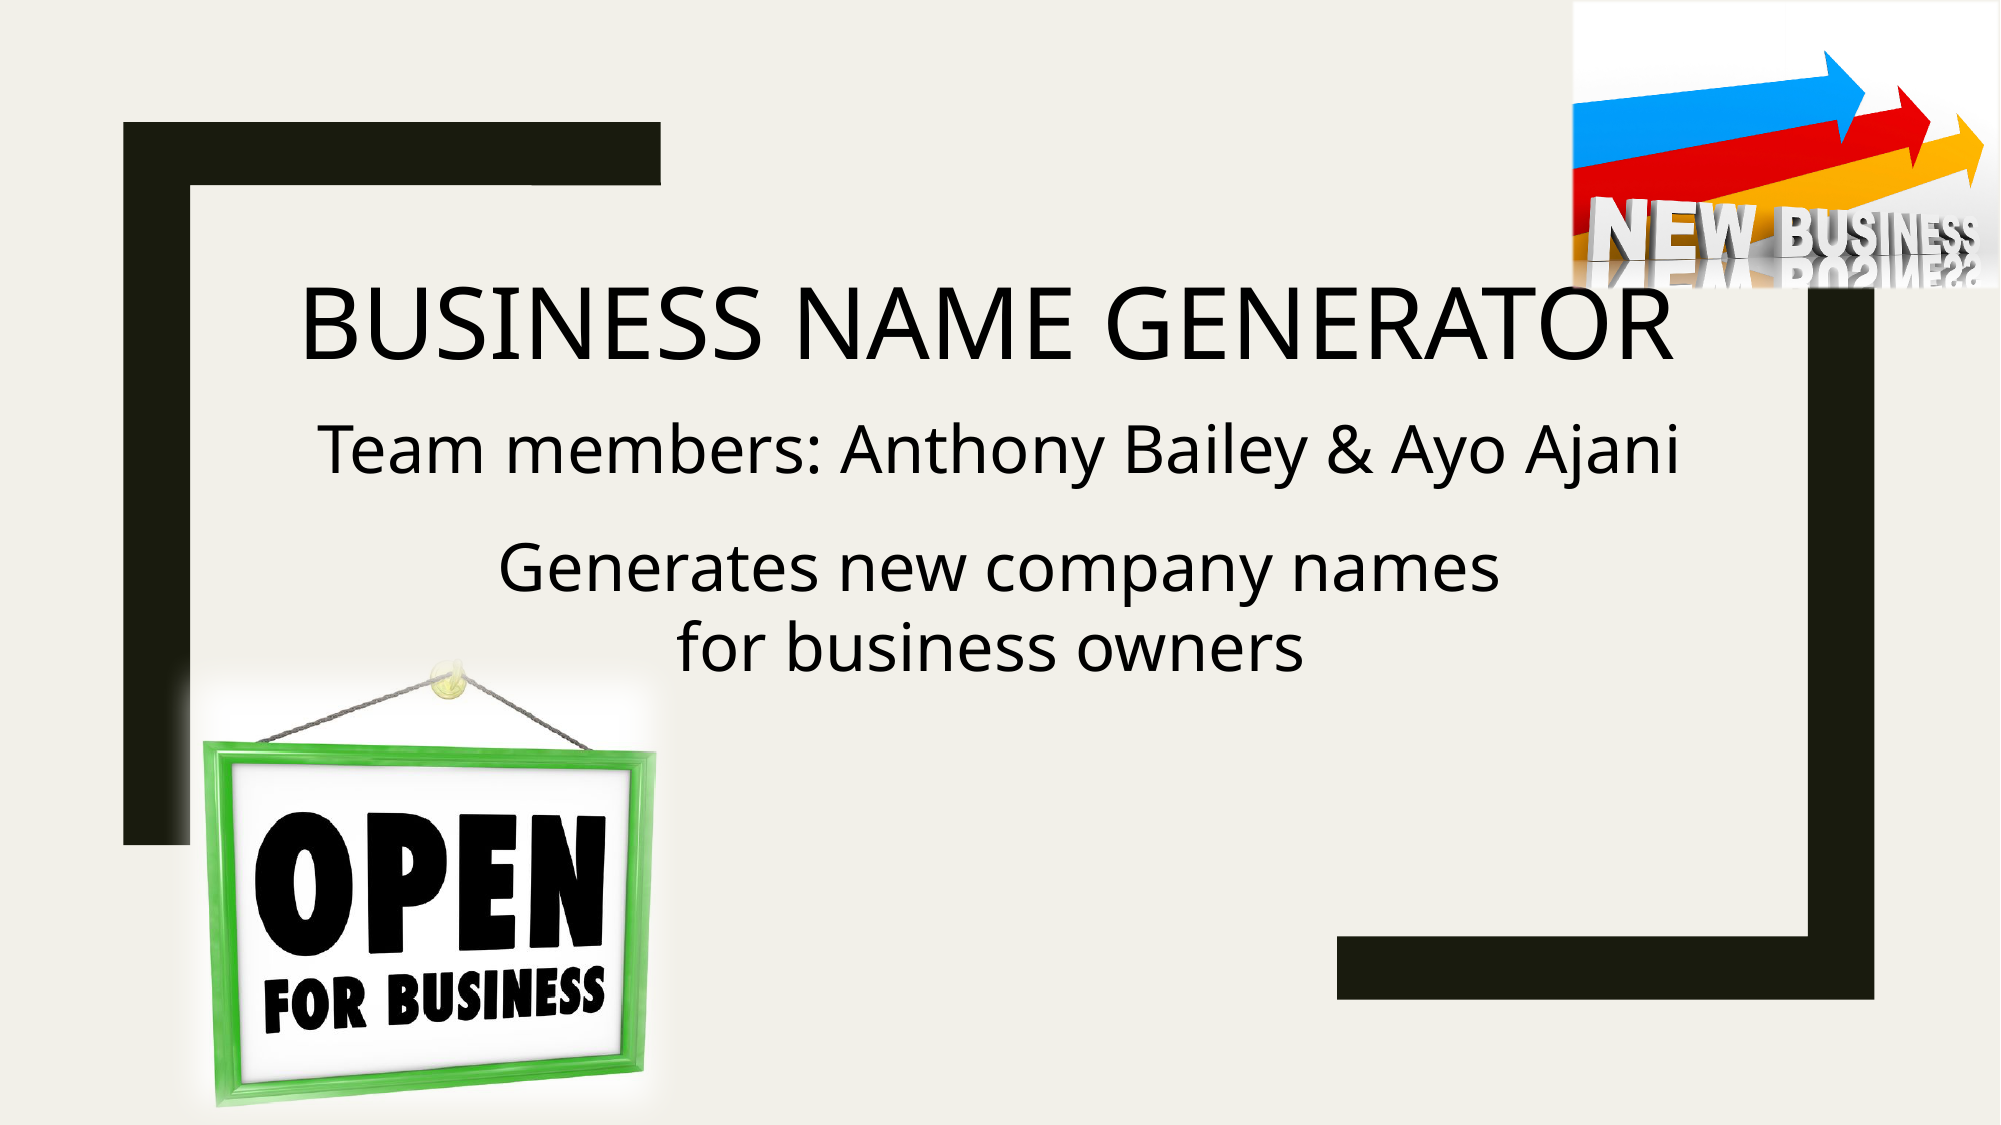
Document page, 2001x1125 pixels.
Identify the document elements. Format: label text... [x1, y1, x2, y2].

picture [161, 646, 686, 1125]
text_box Generates new company names for business owners [447, 516, 1553, 692]
text_box Business Name Generator [161, 258, 1839, 389]
text_box Team members: Anthony Bailey & Ayo Ajani [214, 389, 1786, 519]
picture [1571, 0, 2000, 290]
